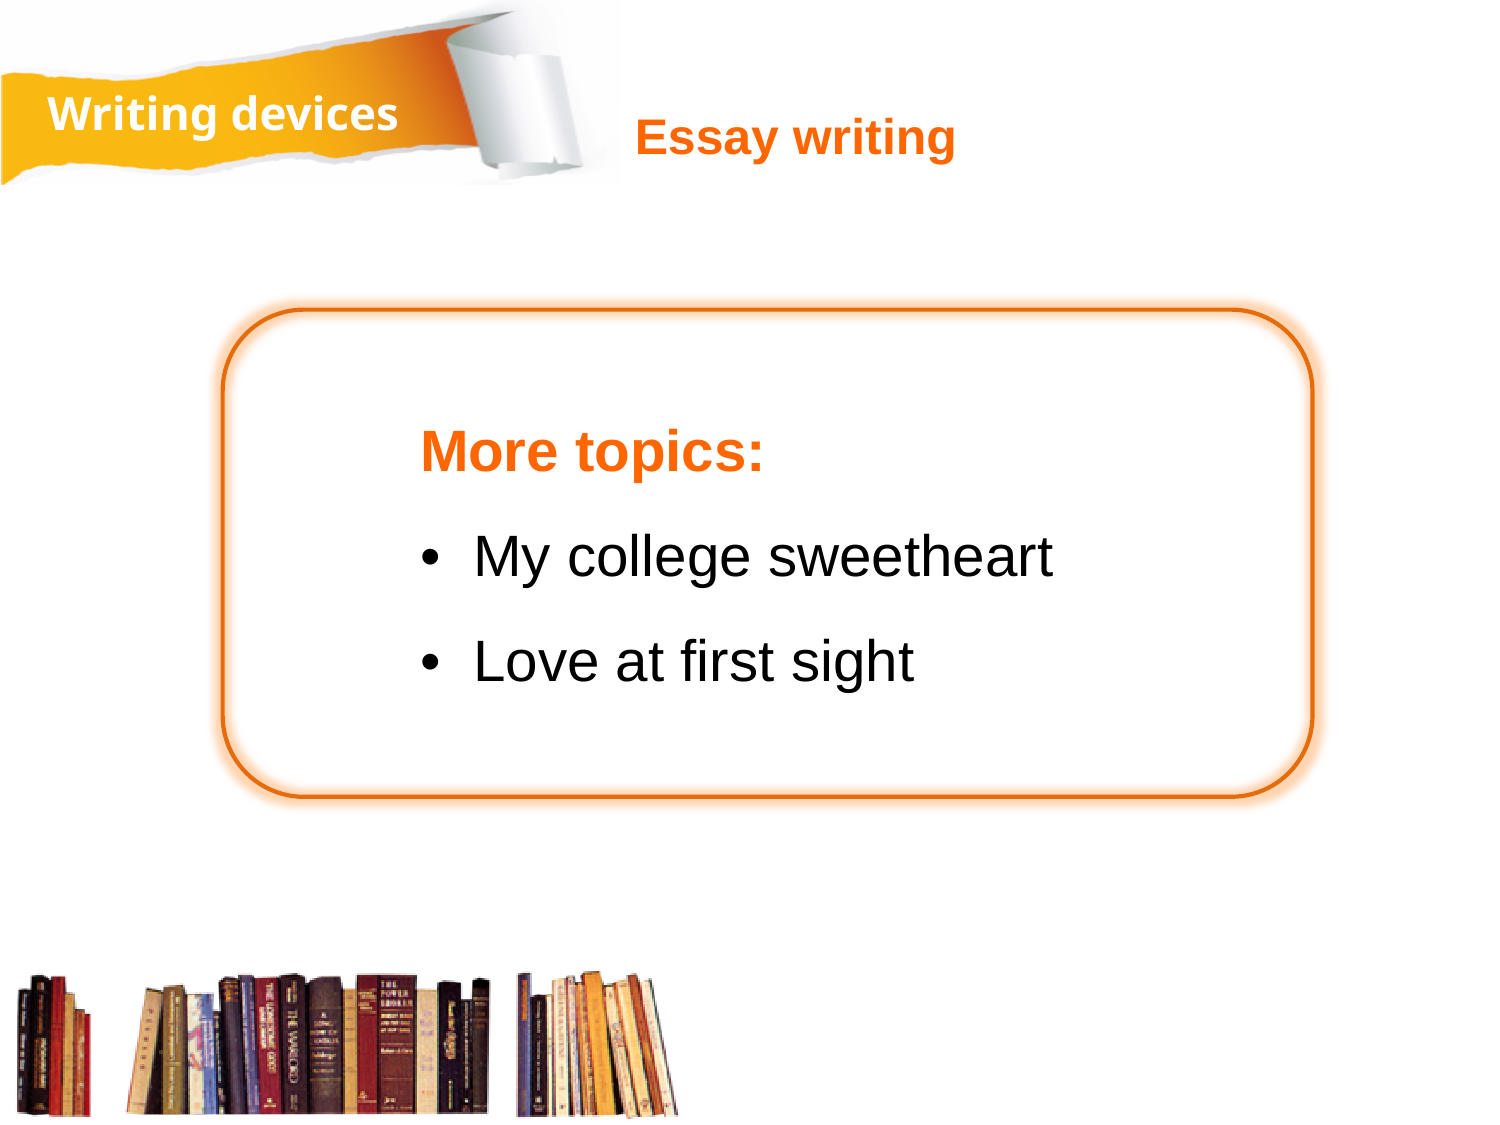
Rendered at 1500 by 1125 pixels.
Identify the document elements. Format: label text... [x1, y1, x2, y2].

text_box More topics: • My college sweetheart • Love at first sight [405, 370, 1250, 806]
picture [0, 963, 691, 1122]
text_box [0, 0, 1418, 185]
text_box [220, 307, 1315, 799]
